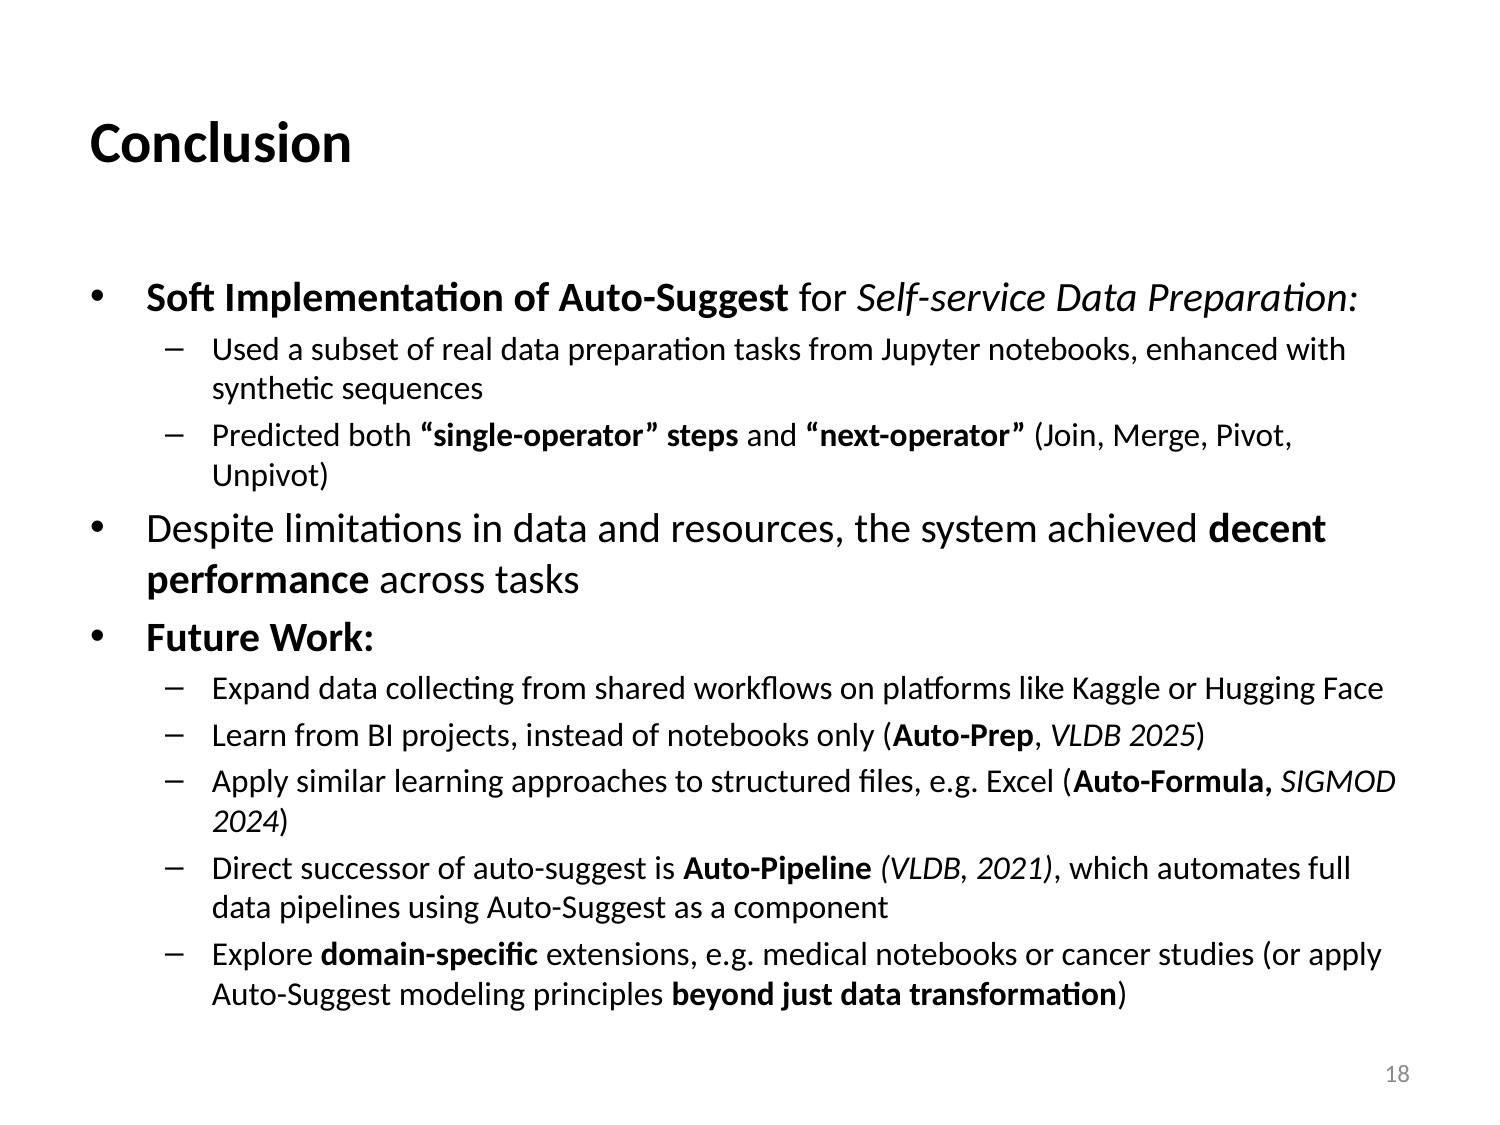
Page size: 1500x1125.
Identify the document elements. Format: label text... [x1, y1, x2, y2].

slide_number 18 [1074, 1042, 1425, 1103]
title Conclusion [75, 45, 1425, 233]
list Soft Implementation of Auto-Suggest for Self-service Data Preparation: Used a subset of real data preparation tasks from Jupyter notebooks, enhanced with synthetic sequences Predicted both “single-operator” steps and “next-operator” (Join, Merge, Pivot, Unpivot) Despite limitations in data and resources, the system achieved decent performance across tasks Future Work: Expand data collecting from shared workflows on platforms like Kaggle or Hugging Face Learn from BI projects, instead of notebooks only (Auto-Prep, VLDB 2025) Apply similar learning approaches to structured files, e.g. Excel (Auto-Formula, SIGMOD 2024) Direct successor of auto-suggest is Auto-Pipeline (VLDB, 2021), which automates full data pipelines using Auto-Suggest as a component Explore domain-specific extensions, e.g. medical notebooks or cancer studies (or apply Auto-Suggest modeling principles beyond just data transformation) [75, 262, 1425, 1106]
